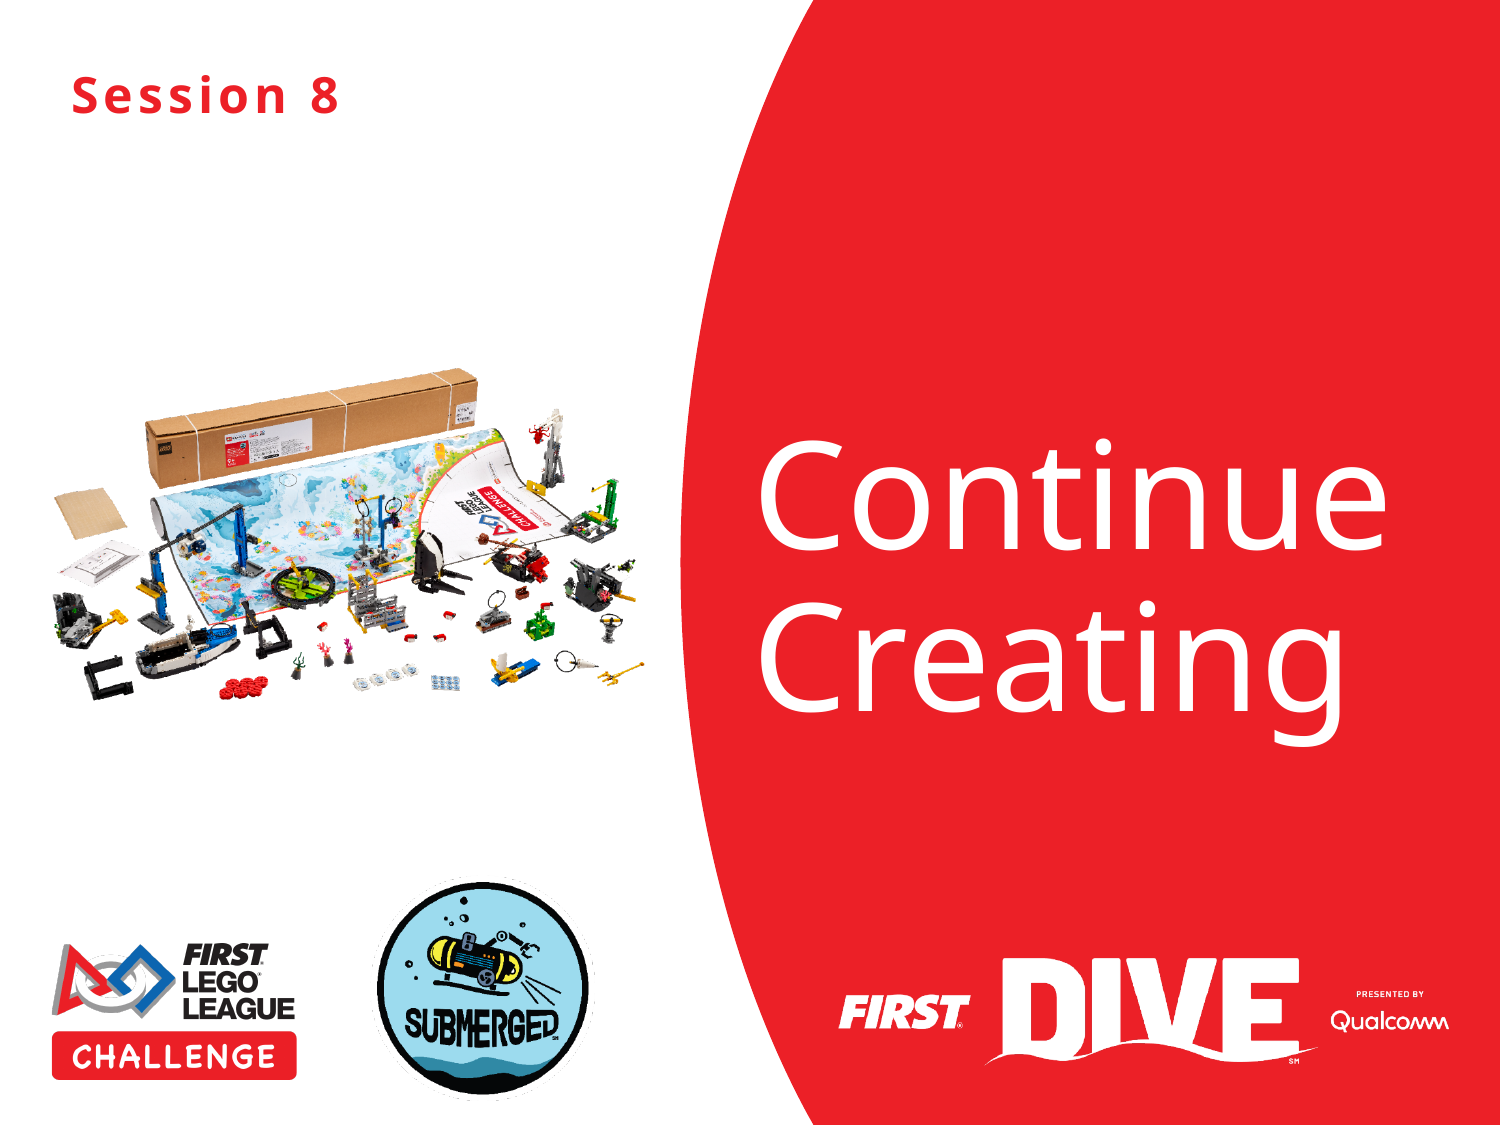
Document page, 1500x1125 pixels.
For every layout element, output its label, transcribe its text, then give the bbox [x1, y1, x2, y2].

picture [51, 943, 297, 1080]
picture [22, 319, 655, 715]
picture [838, 958, 1449, 1066]
text_box Session 8 [56, 55, 525, 133]
picture [370, 875, 596, 1101]
list Continue Creating [737, 412, 1500, 792]
text_box [679, 0, 1500, 1125]
